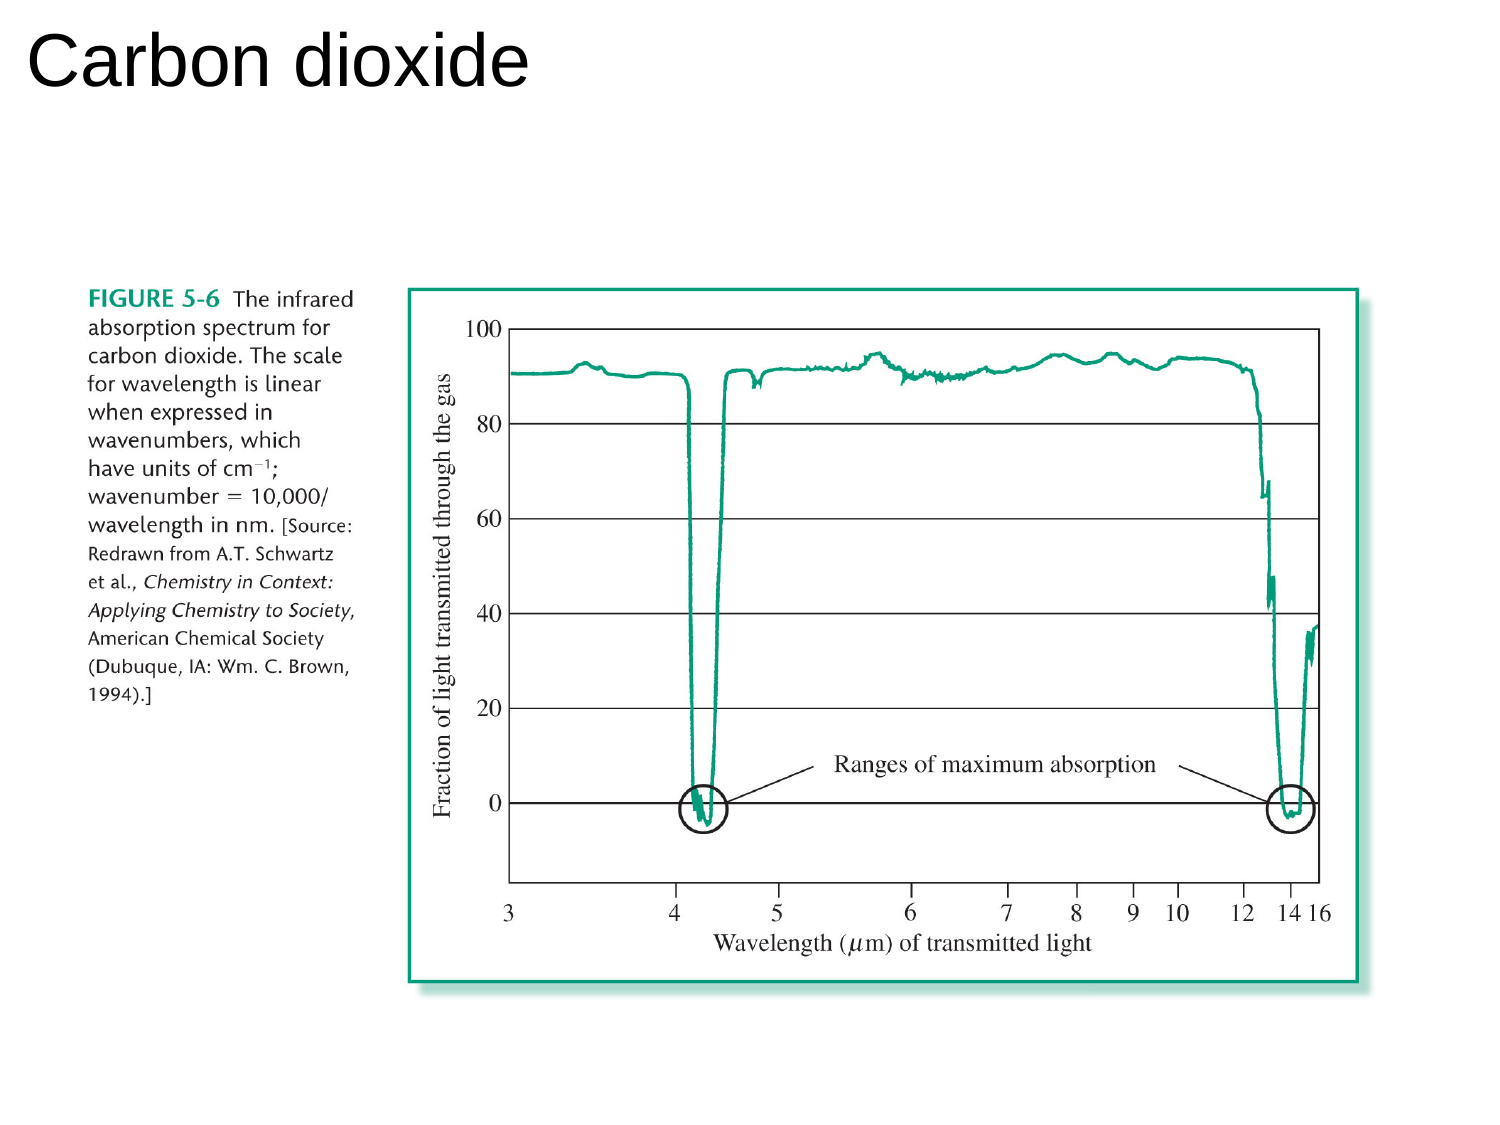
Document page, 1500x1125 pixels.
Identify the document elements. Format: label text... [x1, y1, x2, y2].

picture [87, 287, 1380, 1004]
title Carbon dioxide [11, 3, 1306, 222]
